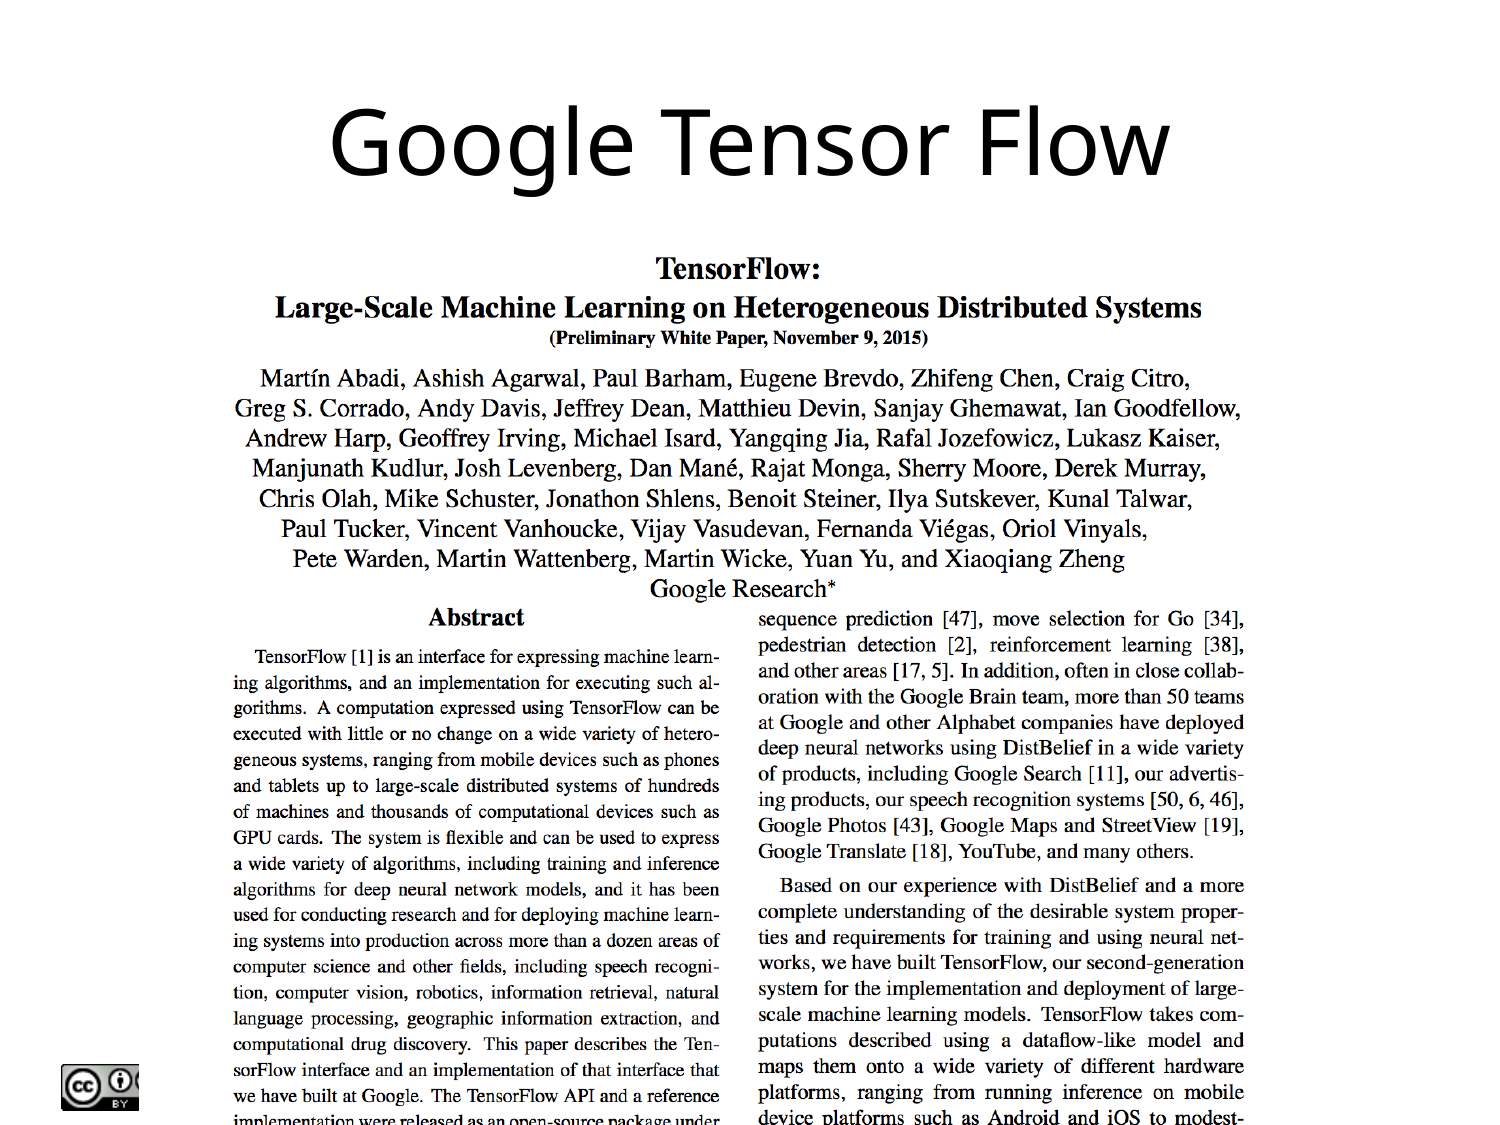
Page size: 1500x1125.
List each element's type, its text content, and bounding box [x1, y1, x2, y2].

title Google Tensor Flow [75, 45, 1425, 233]
picture [61, 232, 1347, 1125]
